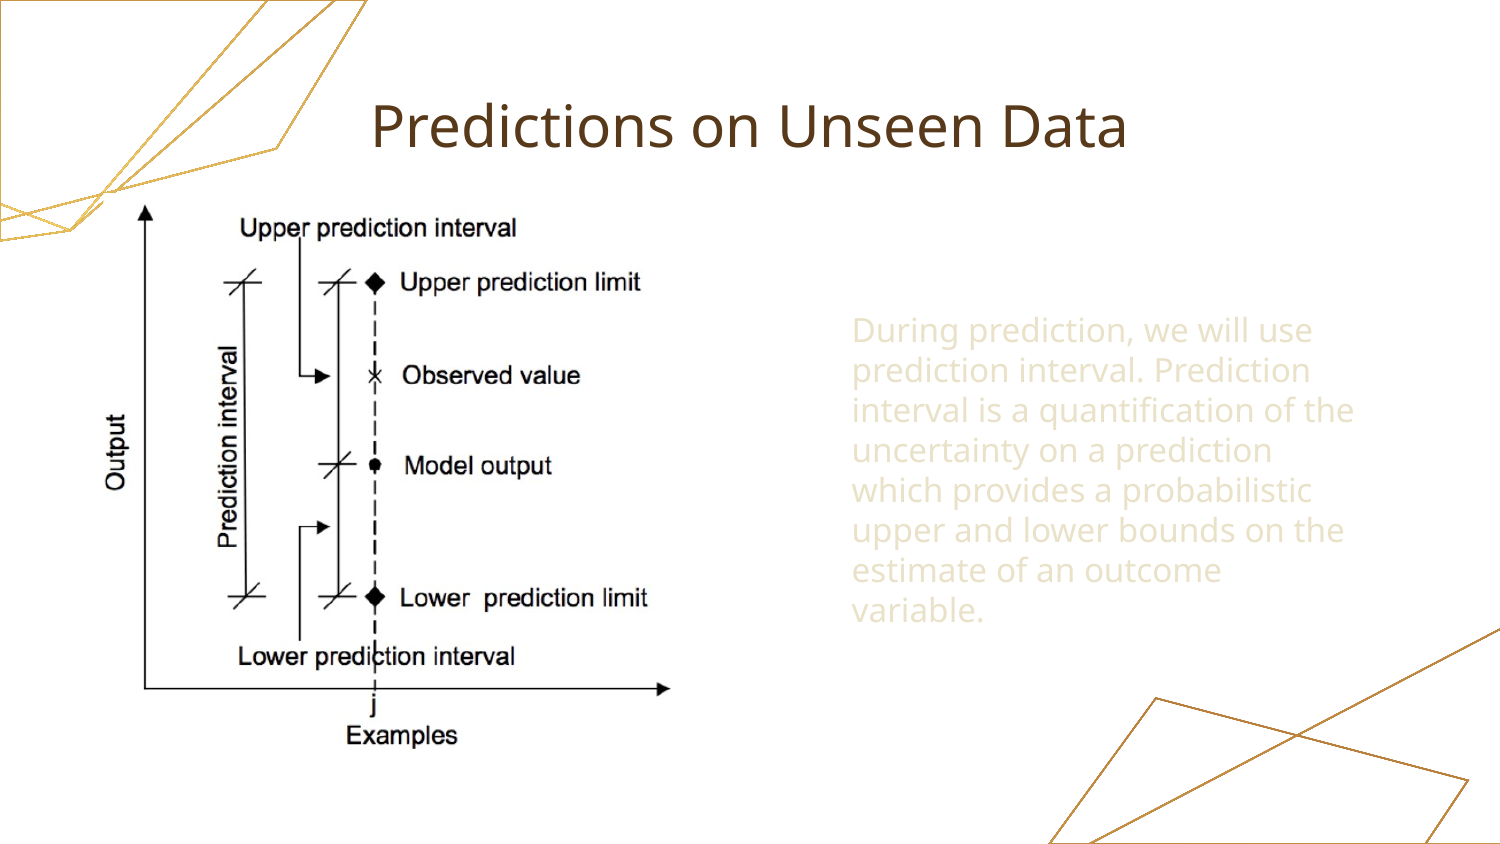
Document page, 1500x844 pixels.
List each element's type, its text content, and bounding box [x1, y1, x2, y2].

picture [102, 193, 685, 756]
title Predictions on Unseen Data [327, 88, 1173, 160]
list During prediction, we will use prediction interval. Prediction interval is a quantification of the uncertainty on a prediction which provides a probabilistic upper and lower bounds on the estimate of an outcome variable. [836, 313, 1378, 624]
